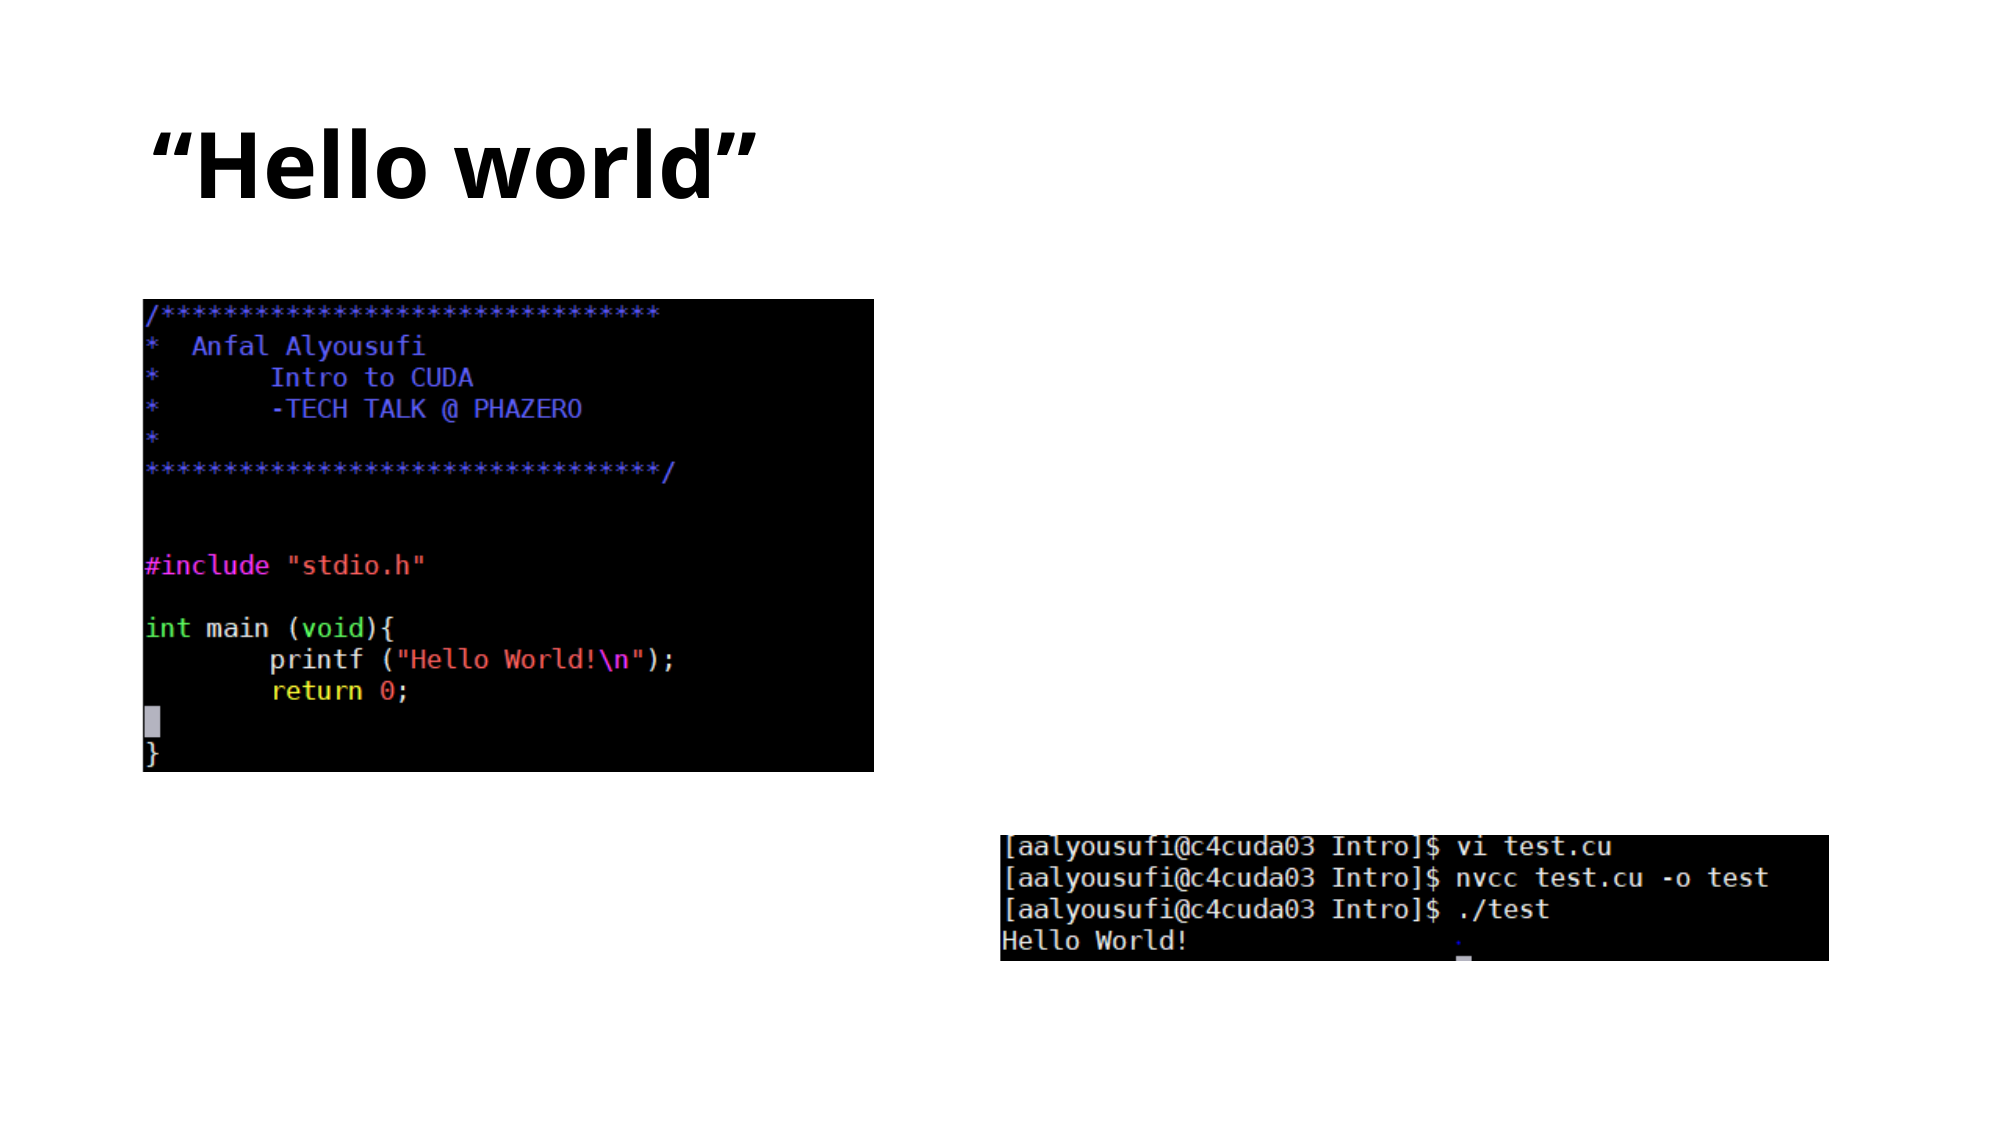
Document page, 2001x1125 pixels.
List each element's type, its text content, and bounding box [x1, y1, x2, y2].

title “Hello world” [137, 59, 1863, 278]
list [999, 835, 1829, 961]
picture [137, 299, 874, 772]
